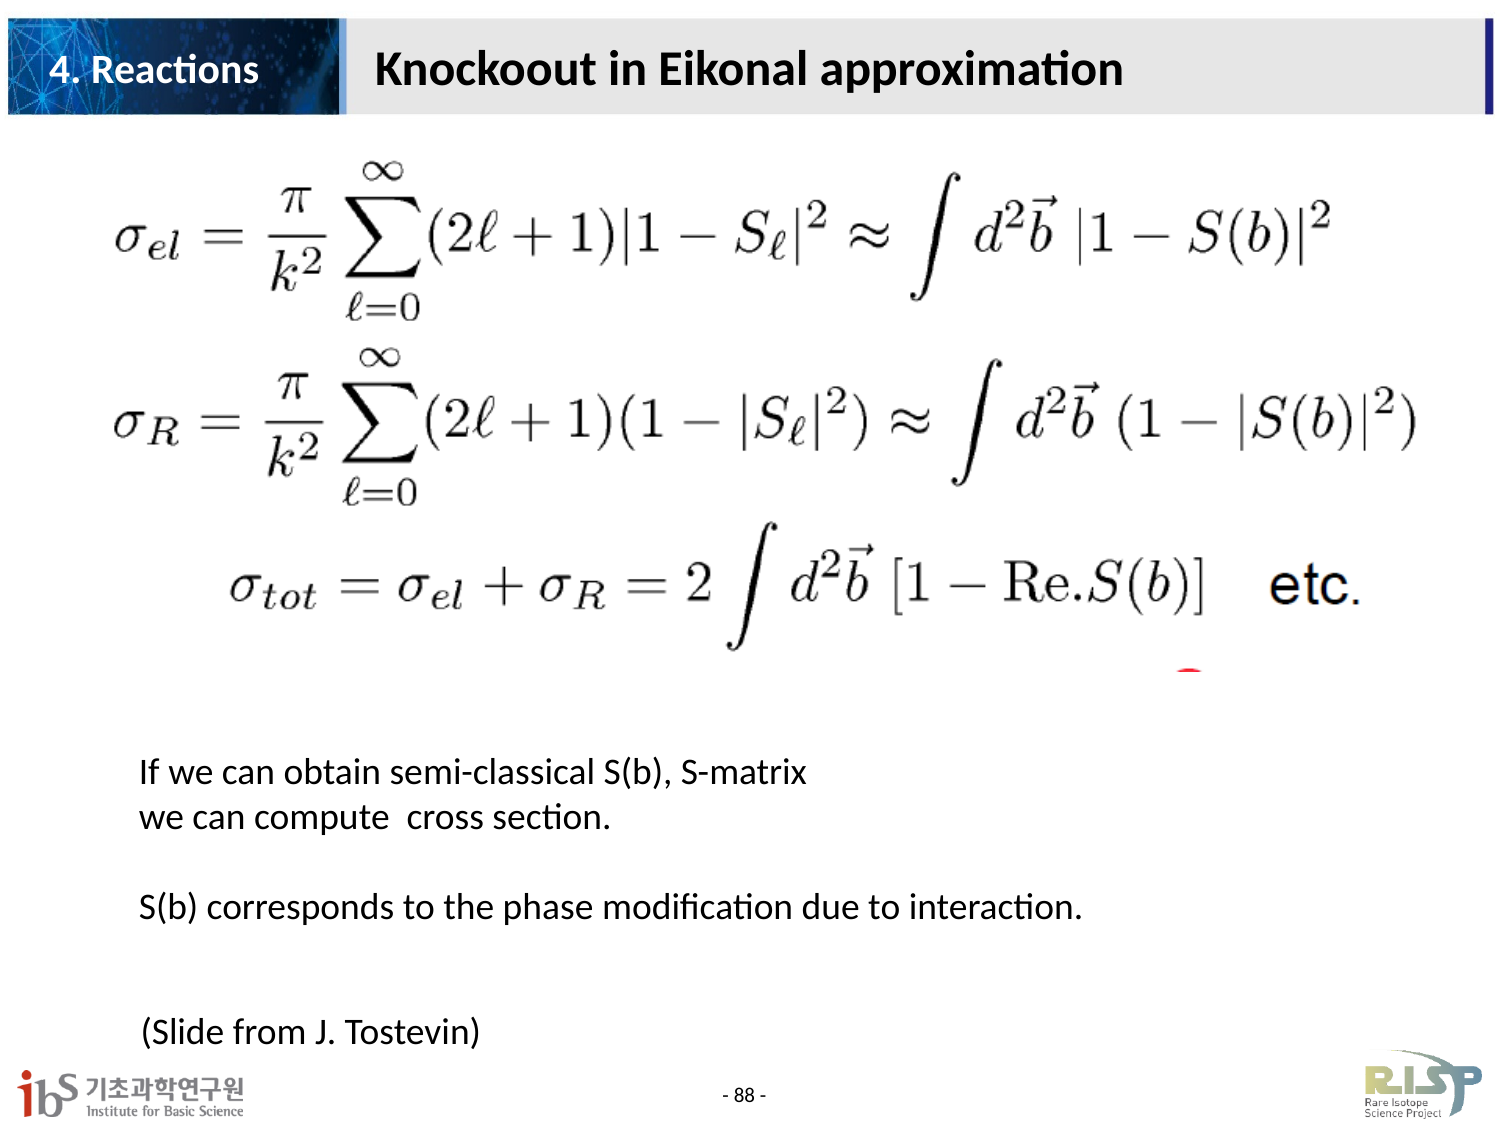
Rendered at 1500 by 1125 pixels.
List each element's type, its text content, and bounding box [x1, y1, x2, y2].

picture [1364, 1049, 1482, 1119]
picture [2, 10, 1500, 130]
picture [88, 147, 1447, 672]
text_box (Slide from J. Tostevin) [125, 999, 497, 1060]
picture [17, 1070, 243, 1117]
text_box If we can obtain semi-classical S(b), S-matrix we can compute cross section. S(b) corresponds to the phase modification due to interaction. [123, 739, 1317, 935]
